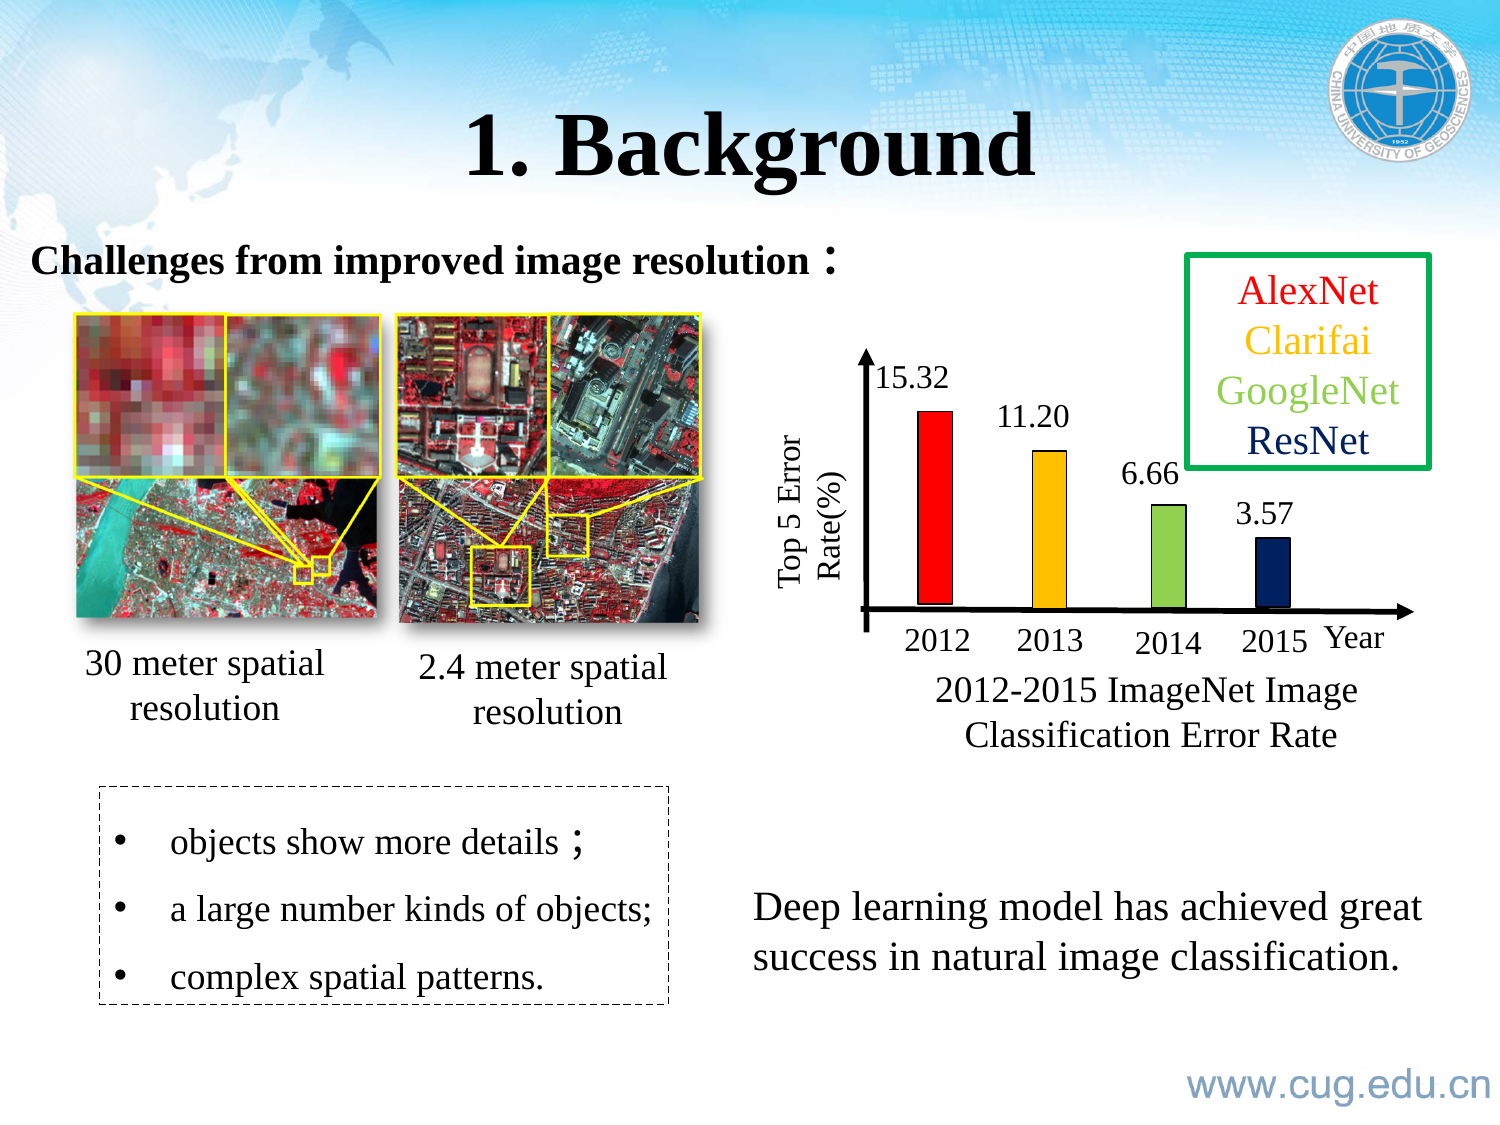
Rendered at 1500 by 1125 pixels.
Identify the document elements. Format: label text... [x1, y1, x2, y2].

text_box objects show more details； a large number kinds of objects; complex spatial patterns. [99, 786, 669, 1005]
text_box AlexNet Clarifai GoogleNet ResNet [1187, 255, 1429, 346]
text_box 2.4 meter spatial resolution [403, 663, 693, 739]
text_box 30 meter spatial resolution [41, 630, 370, 736]
text_box Deep learning model has achieved great success in natural image classification. [738, 871, 1484, 987]
picture [0, 0, 1500, 1125]
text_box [714, 347, 1500, 764]
title 1. Background [75, 45, 1425, 233]
text_box Challenges from improved image resolution： [15, 225, 877, 290]
